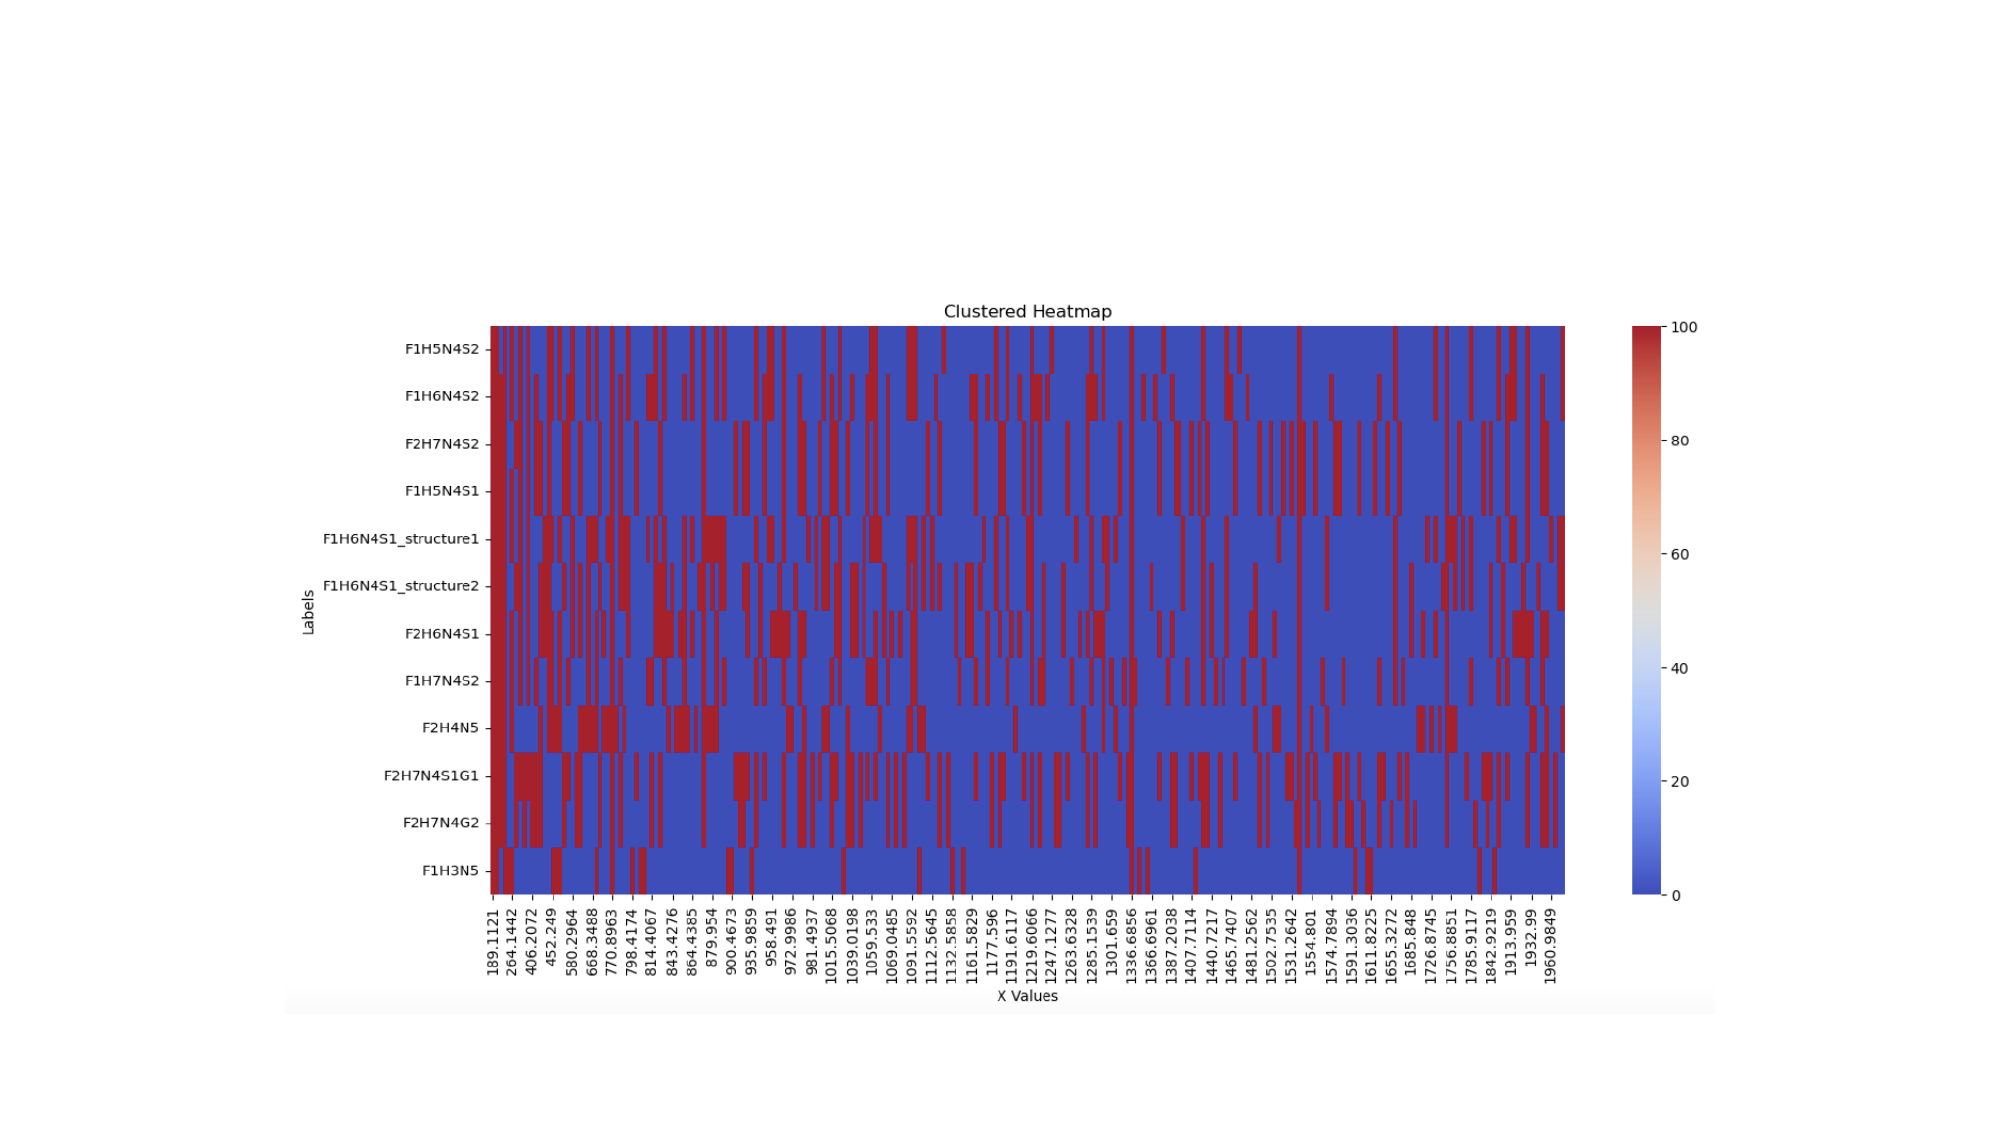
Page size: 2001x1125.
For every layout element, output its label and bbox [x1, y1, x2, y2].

list [285, 299, 1715, 1014]
